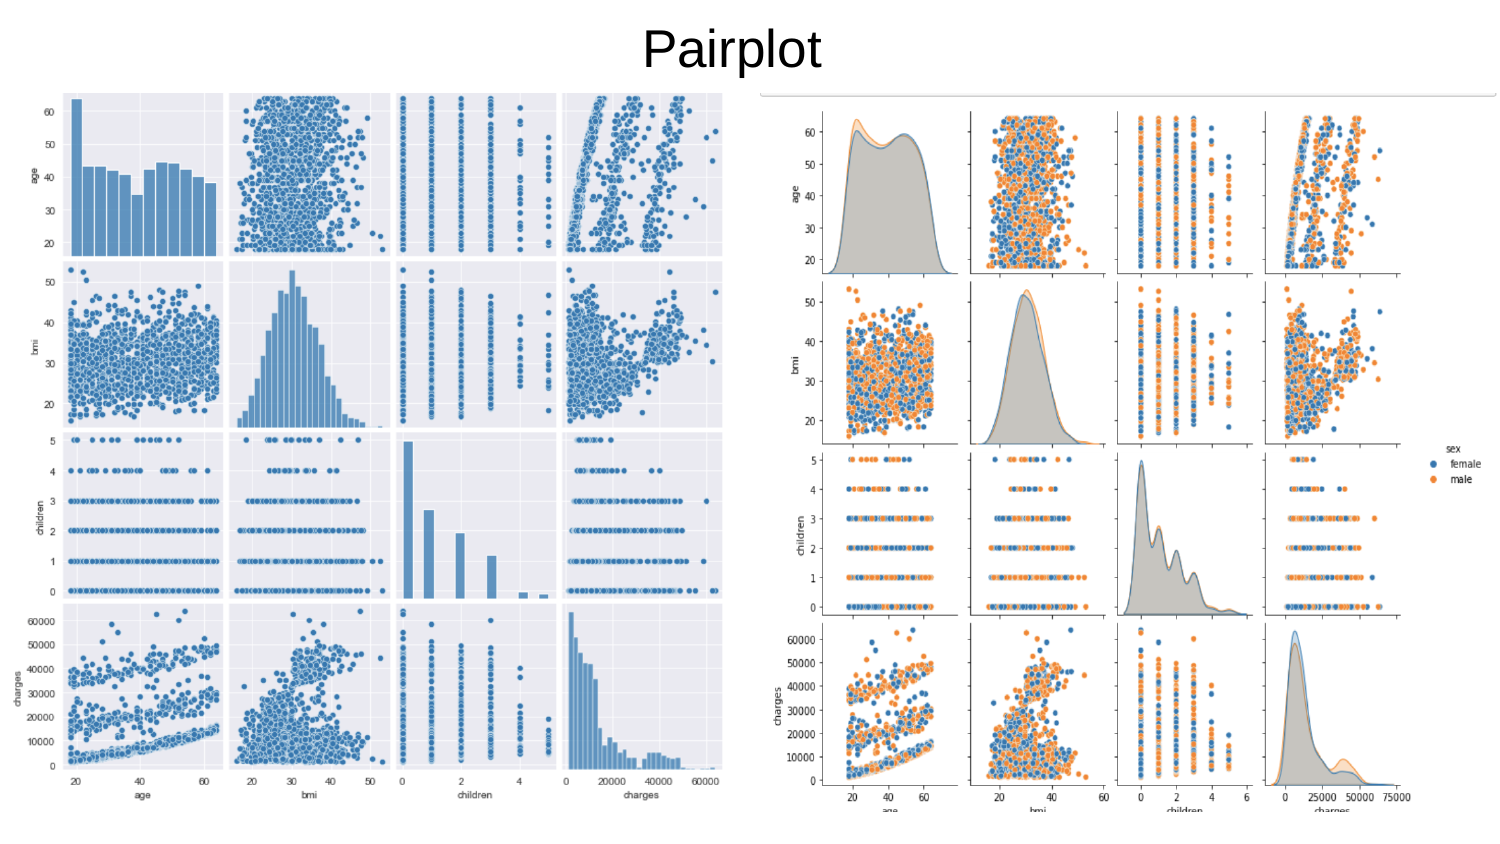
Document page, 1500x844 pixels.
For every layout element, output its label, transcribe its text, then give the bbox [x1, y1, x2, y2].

picture [8, 93, 1500, 812]
title Pairplot [33, 0, 1431, 92]
